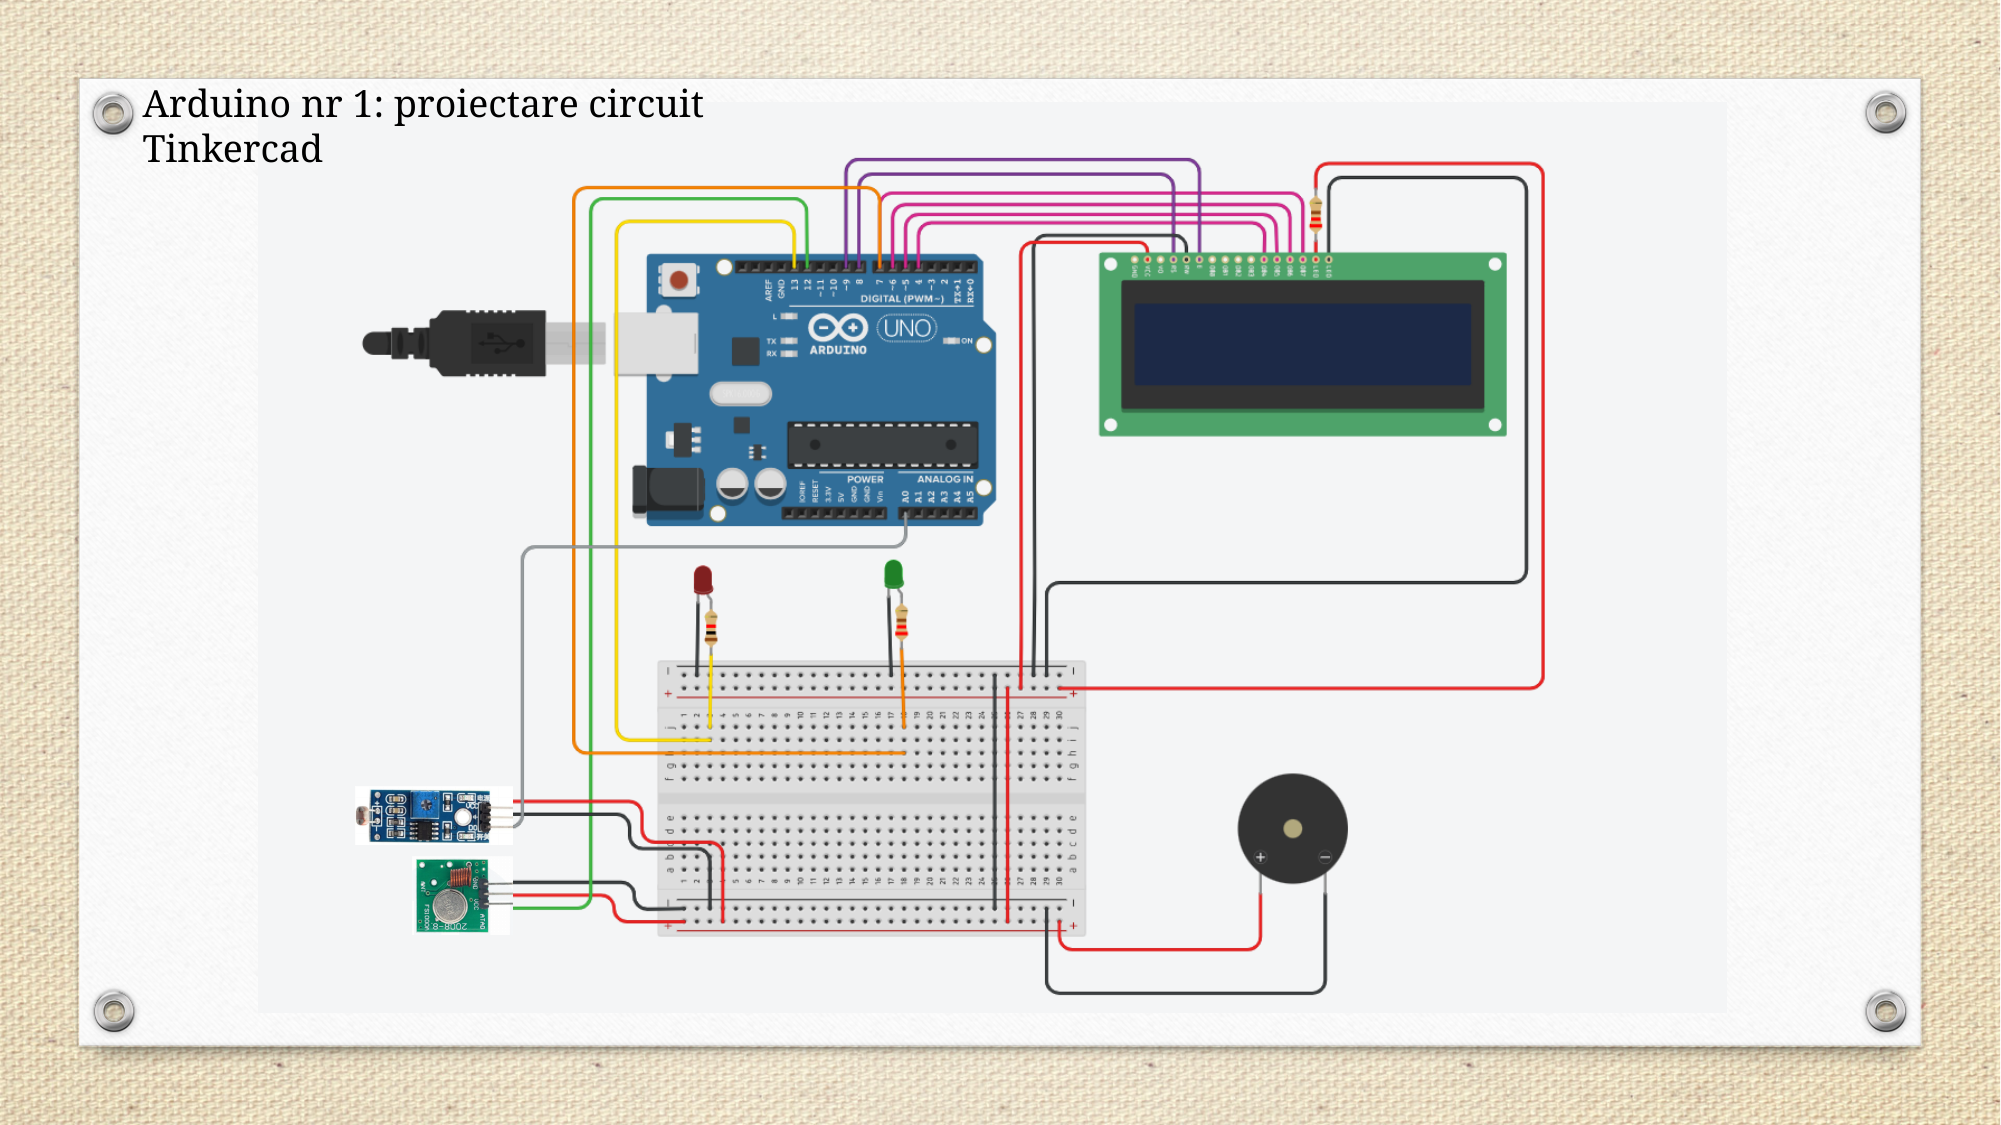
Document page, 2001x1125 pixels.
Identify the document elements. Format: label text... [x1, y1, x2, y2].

picture [0, 0, 2001, 1125]
text_box Arduino nr 1: proiectare circuit Tinkercad [127, 72, 798, 178]
